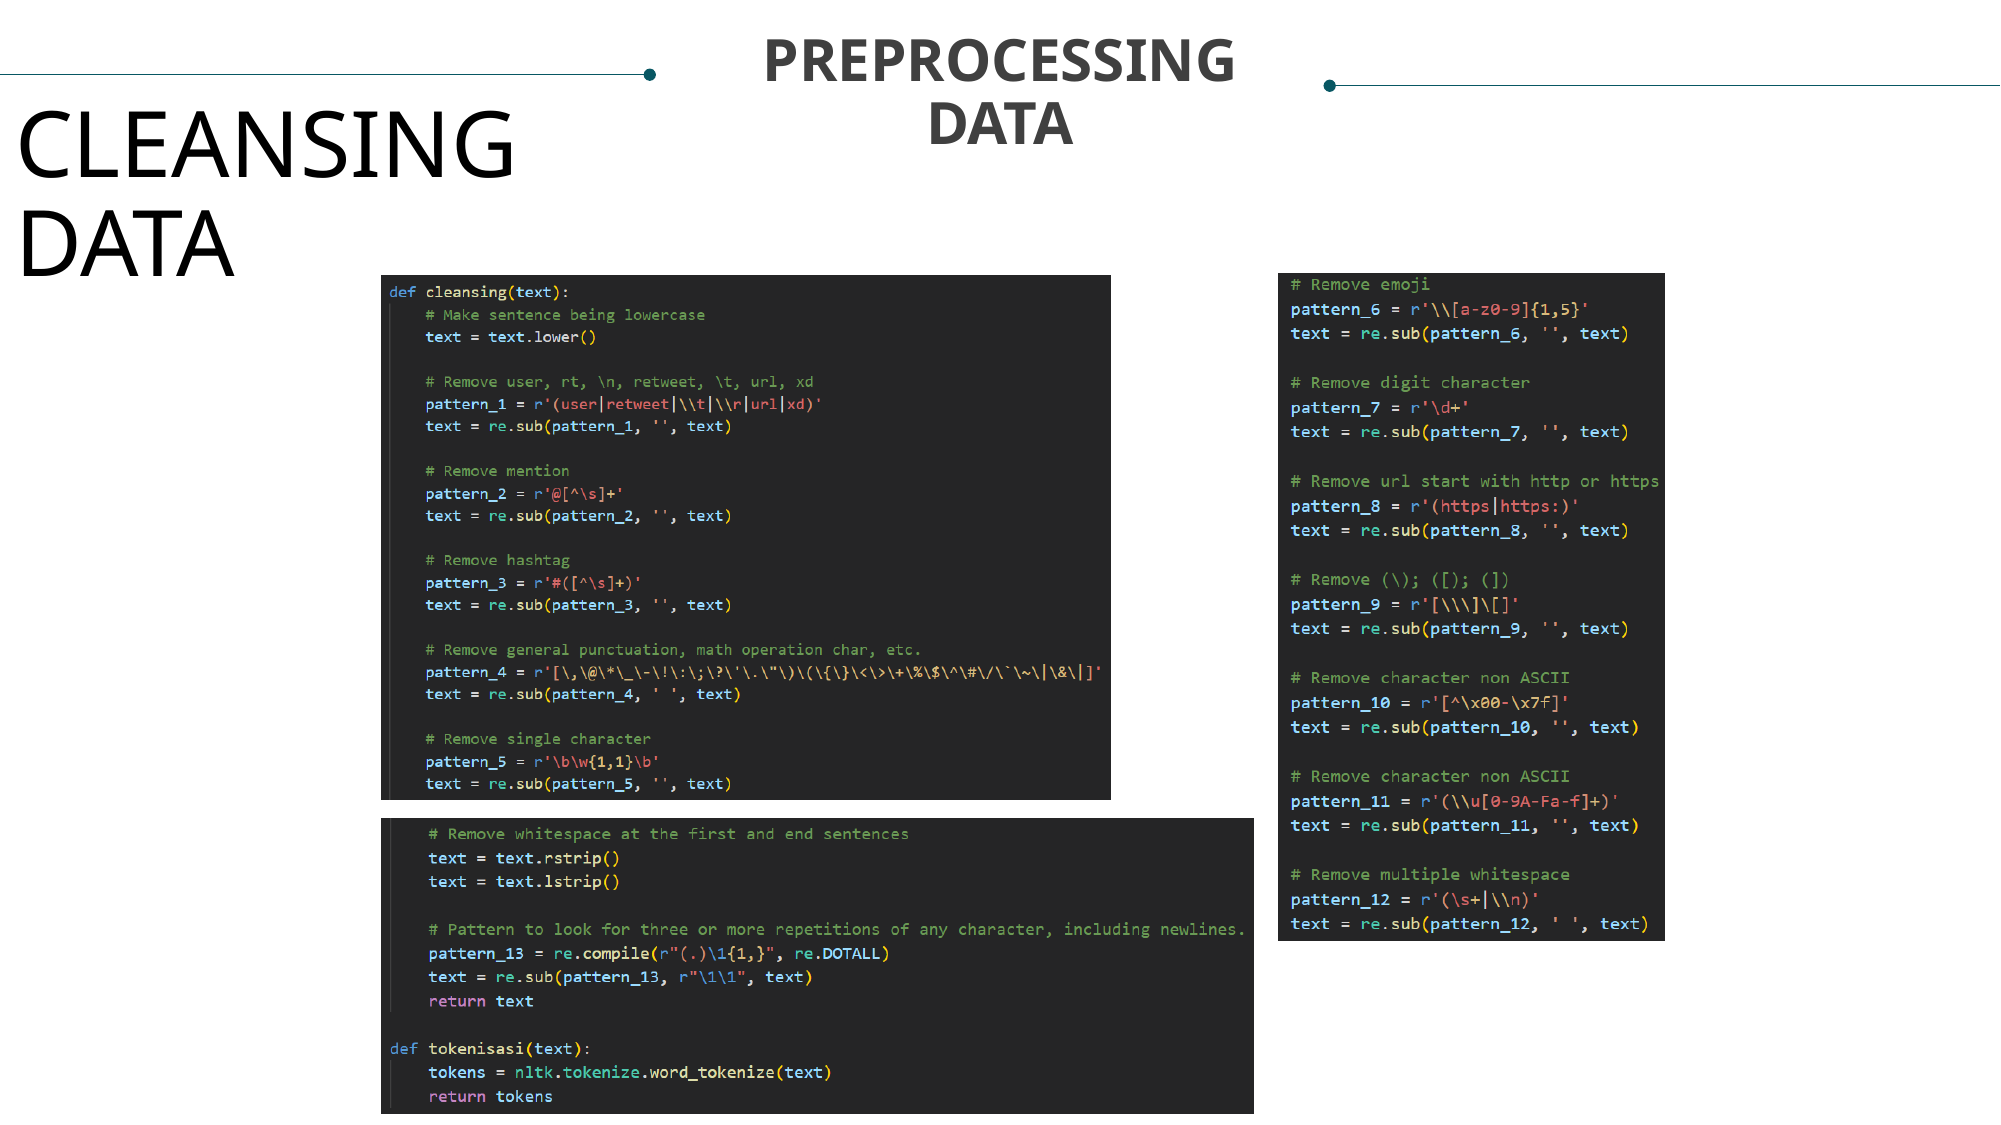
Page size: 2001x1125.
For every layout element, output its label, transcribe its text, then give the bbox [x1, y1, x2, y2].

picture [381, 818, 1254, 1114]
text_box PREPROCESSING DATA [37, 31, 1963, 221]
picture [381, 275, 1111, 800]
picture [1278, 273, 1665, 941]
title CLEANSING DATA [0, 88, 1725, 307]
